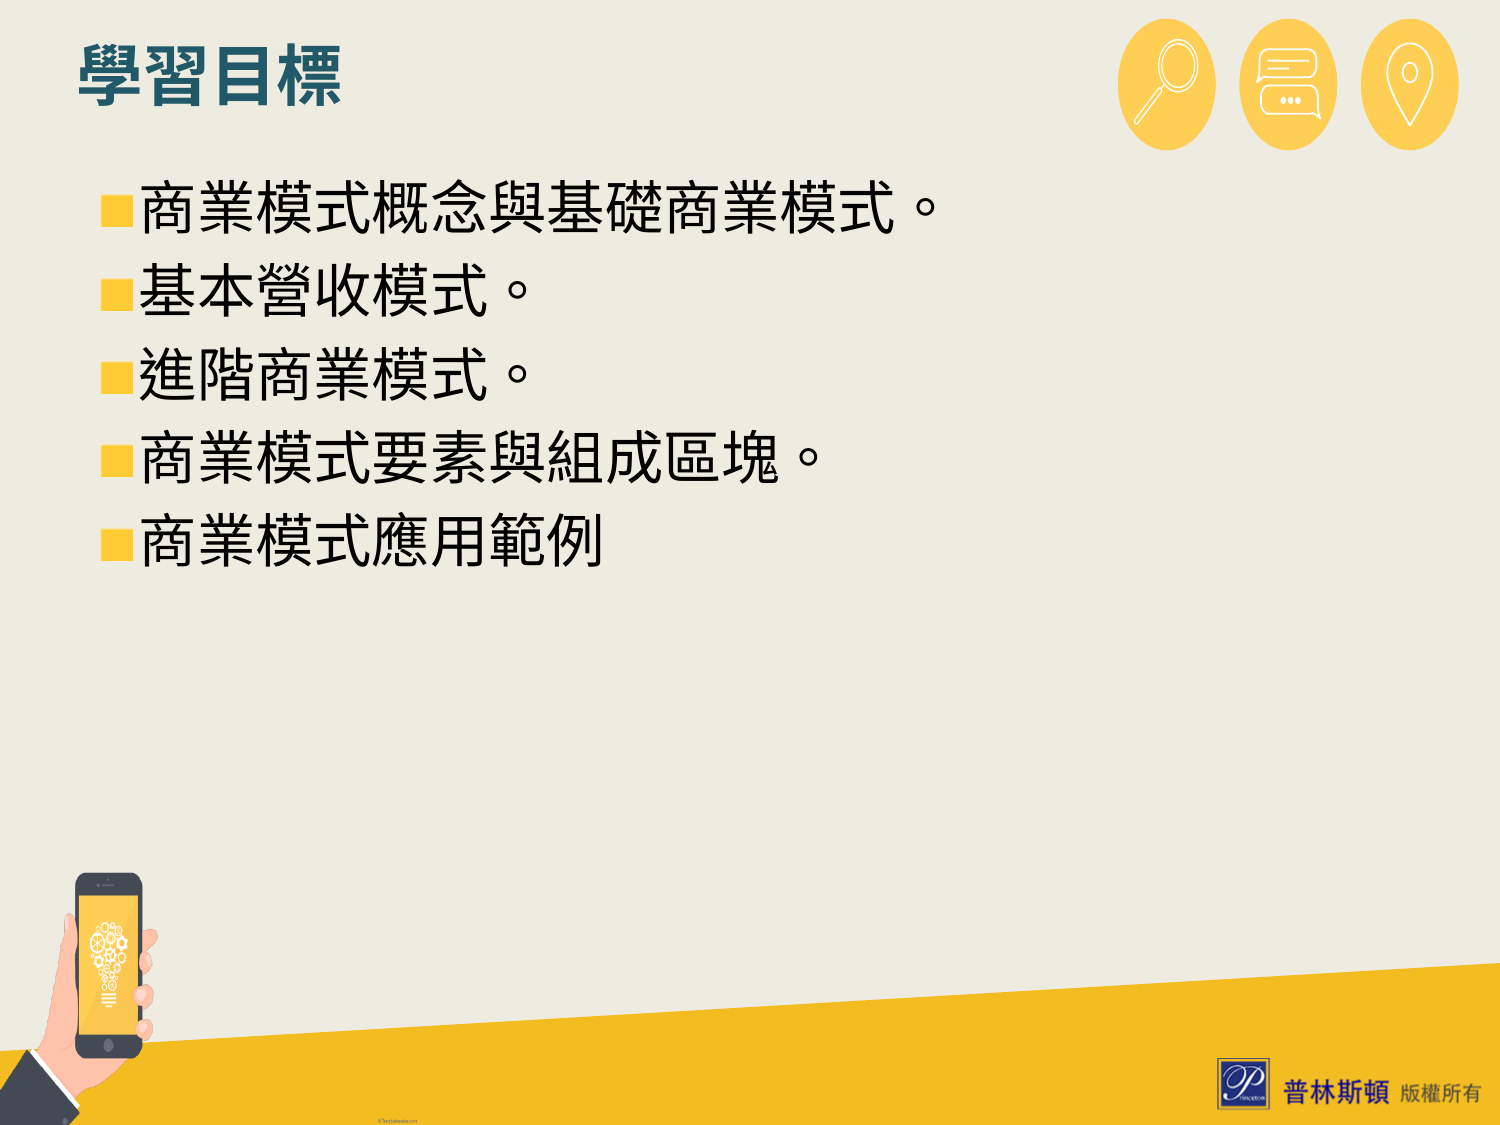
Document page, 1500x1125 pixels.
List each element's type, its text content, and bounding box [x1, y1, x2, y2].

title 學習目標 [76, 19, 1115, 114]
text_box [1117, 18, 1459, 150]
picture [0, 810, 420, 1125]
picture [91, 435, 133, 477]
picture [91, 519, 133, 561]
picture [91, 352, 133, 394]
text_box [423, 963, 1500, 1125]
picture [91, 269, 133, 311]
picture [91, 185, 133, 227]
list 商業模式概念與基礎商業模式。 基本營收模式。 進階商業模式。 商業模式要素與組成區塊。 商業模式應用範例 [76, 160, 1459, 1026]
picture [1217, 1058, 1500, 1125]
